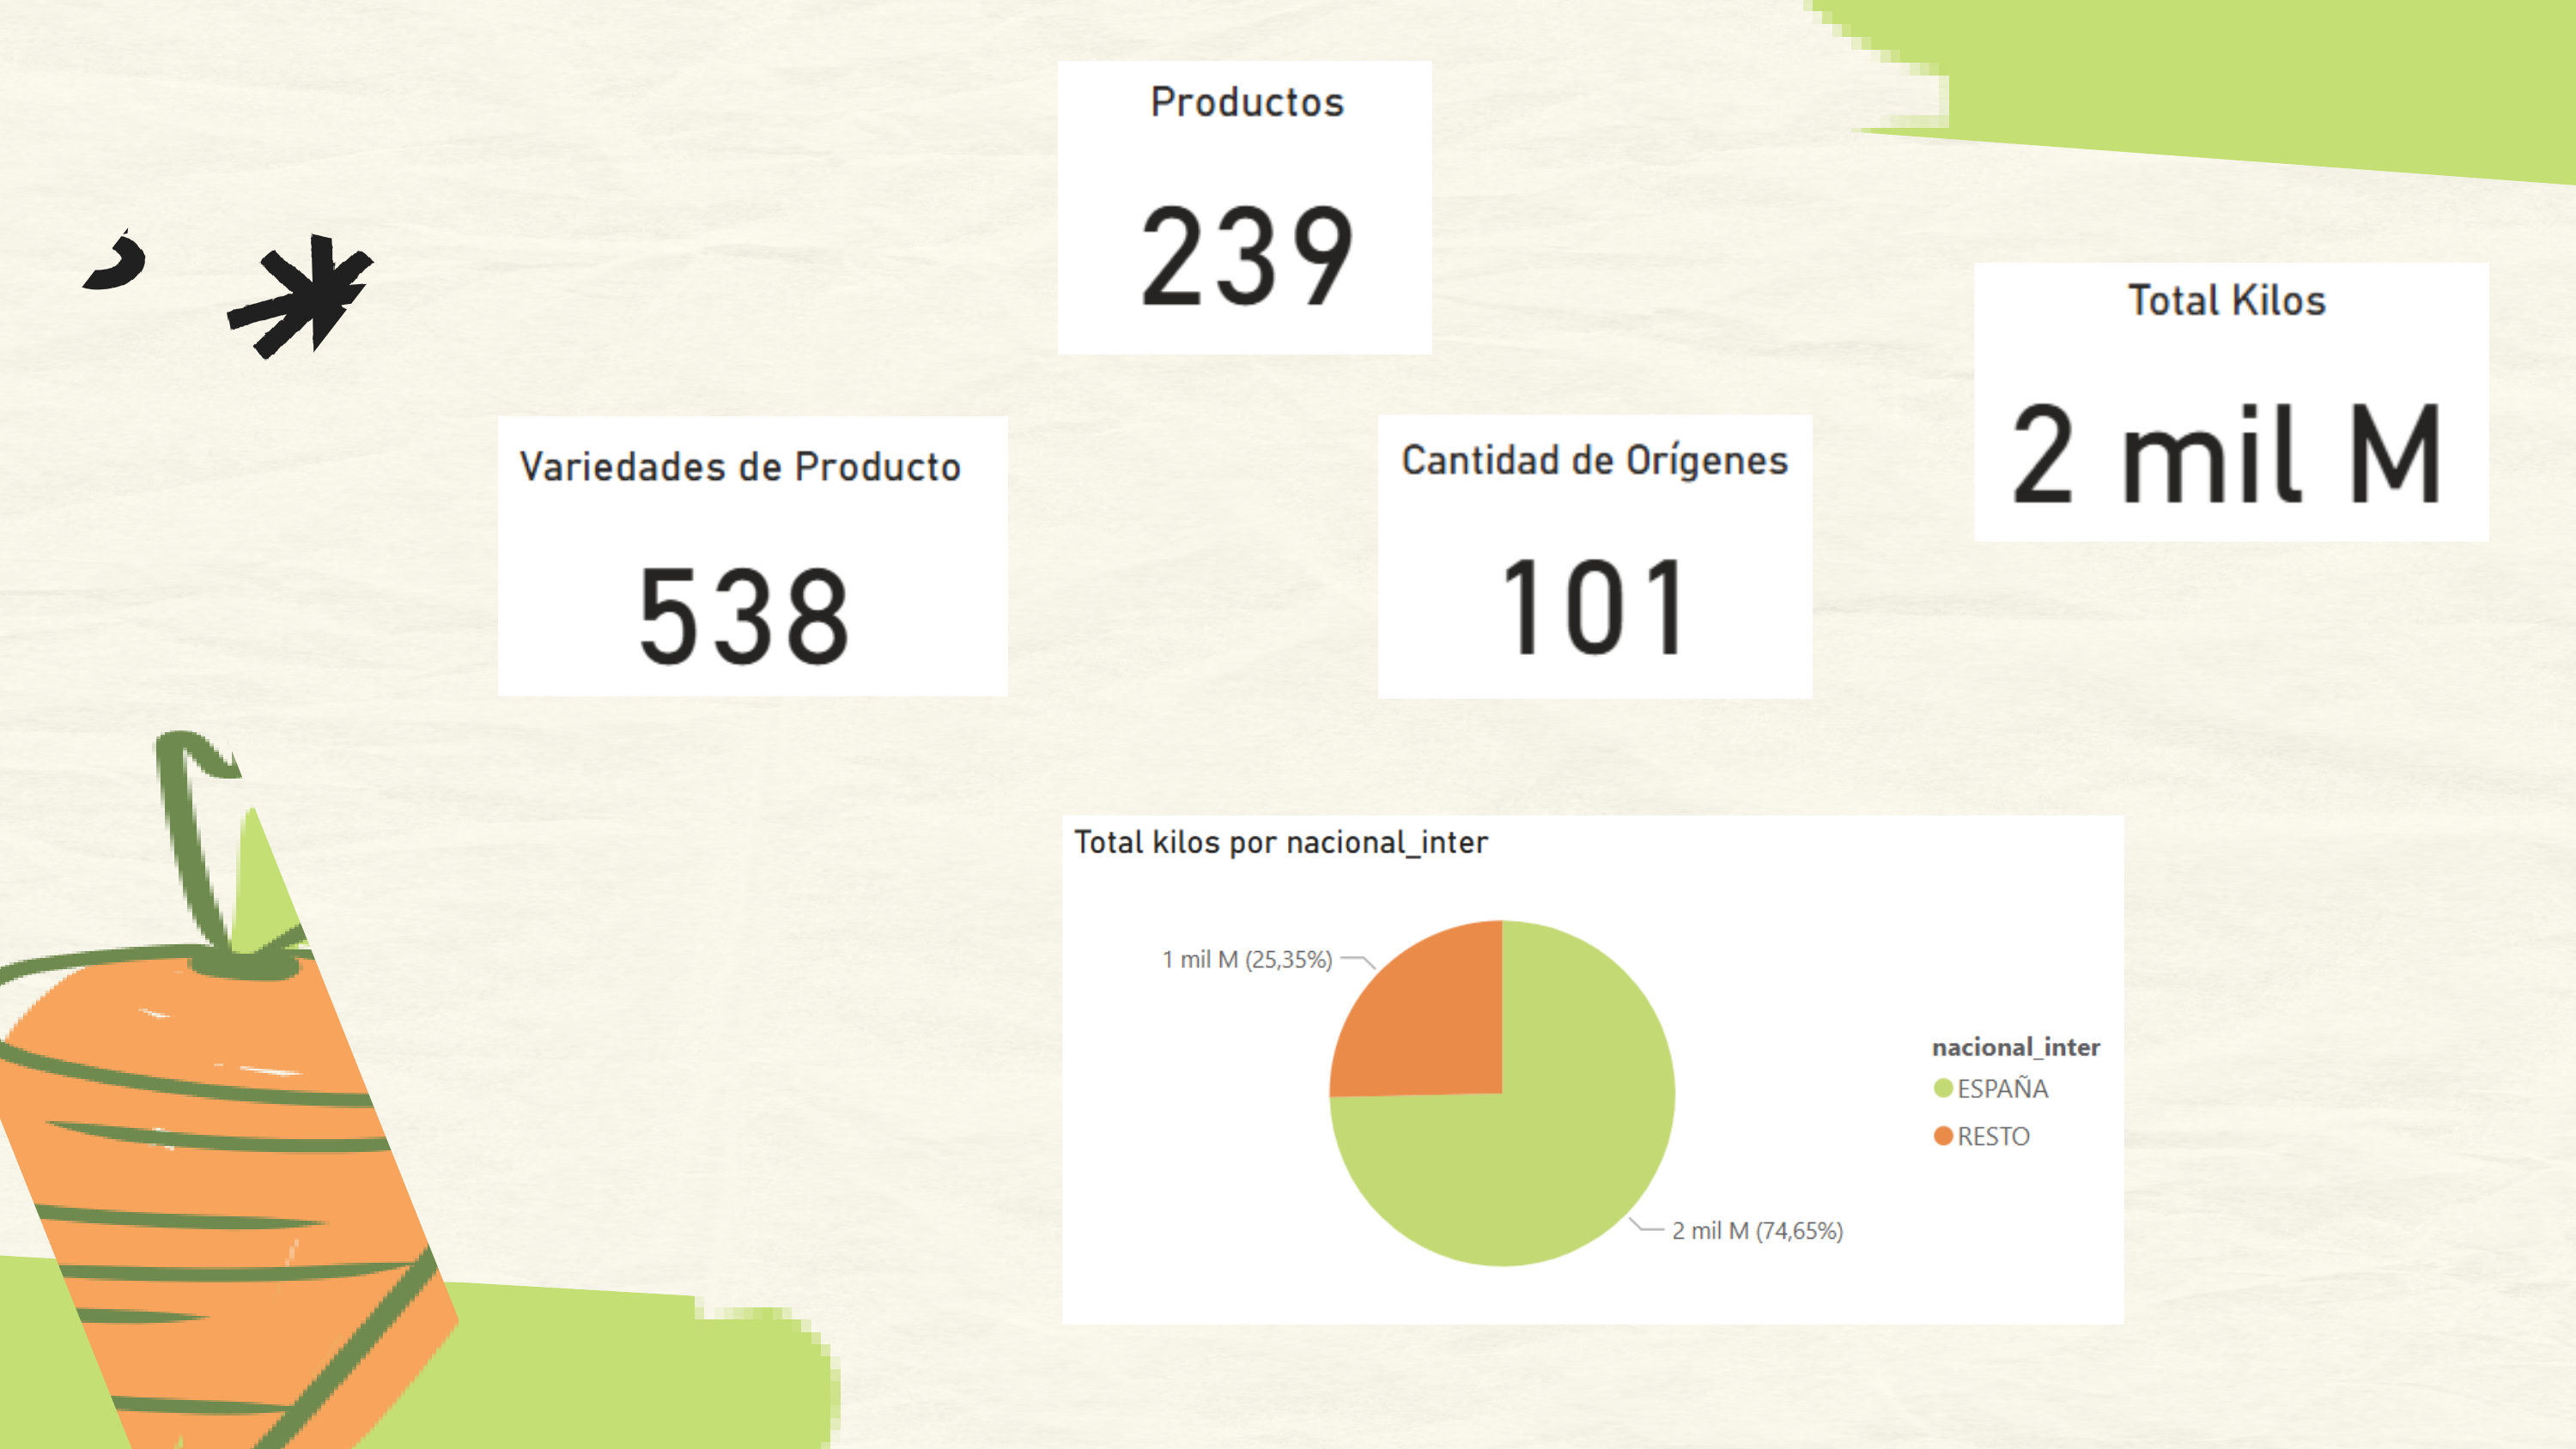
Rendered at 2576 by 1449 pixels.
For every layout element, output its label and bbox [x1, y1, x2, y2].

text_box [1974, 263, 2489, 542]
text_box [1378, 415, 1814, 699]
picture [1057, 61, 1432, 355]
text_box [1062, 815, 2124, 1325]
text_box [444, 1281, 870, 1449]
text_box [0, 0, 2576, 1449]
text_box [0, 545, 511, 1449]
picture [498, 416, 1009, 696]
text_box [62, 98, 405, 449]
text_box [0, 1255, 131, 1449]
text_box [1765, 0, 2576, 185]
